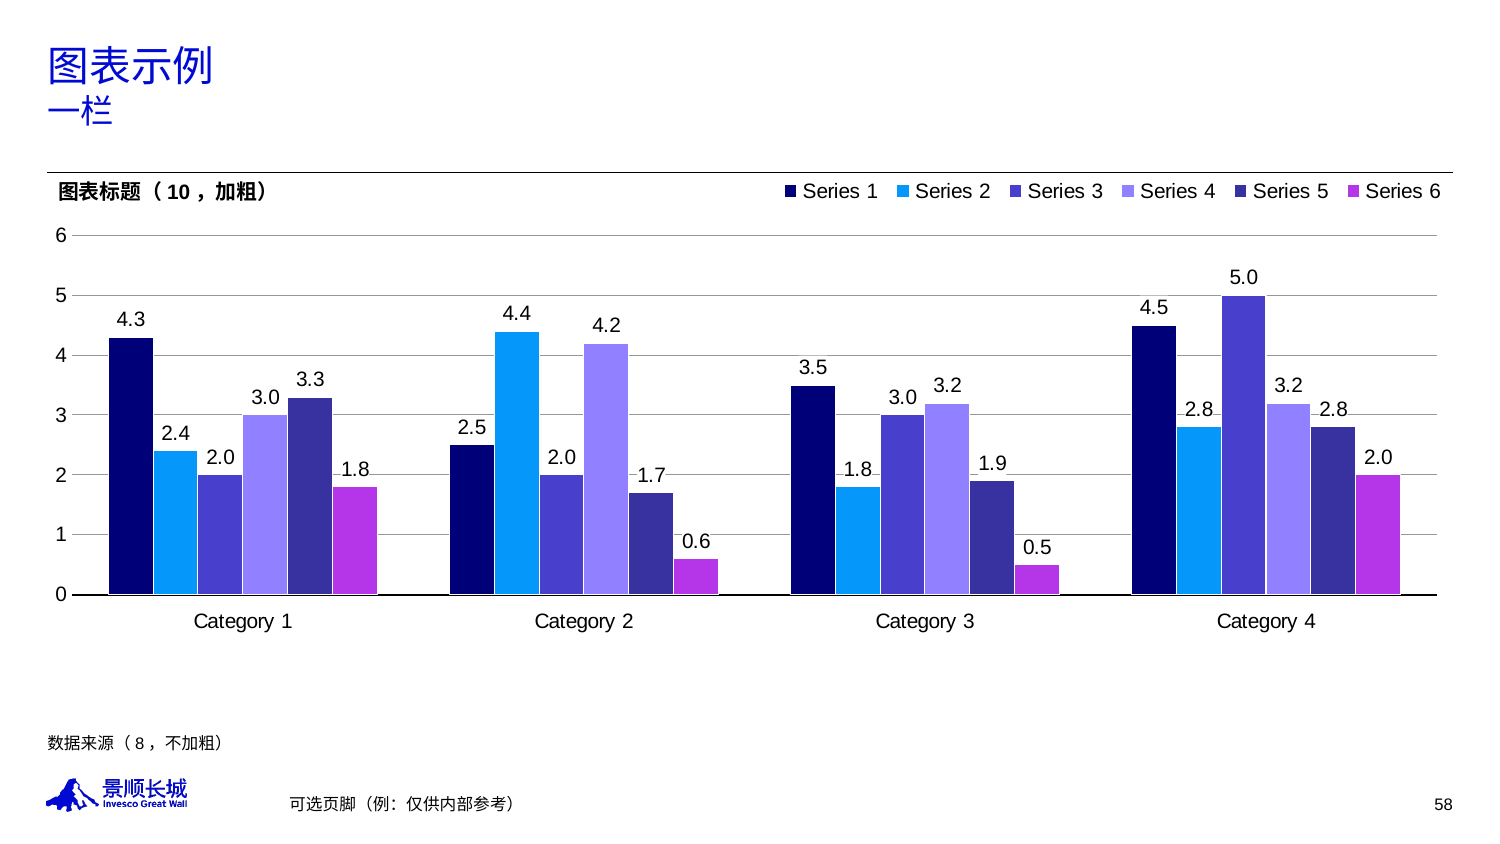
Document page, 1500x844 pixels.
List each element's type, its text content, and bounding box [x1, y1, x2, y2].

slide_number 58 [1394, 792, 1453, 815]
title 图表示例 一栏 [47, 39, 1454, 148]
chart [46, 173, 1454, 646]
footer 可选页脚（例：仅供内部参考） [289, 792, 1258, 815]
picture [46, 778, 187, 812]
list 数据来源（8，不加粗） [47, 673, 1453, 753]
